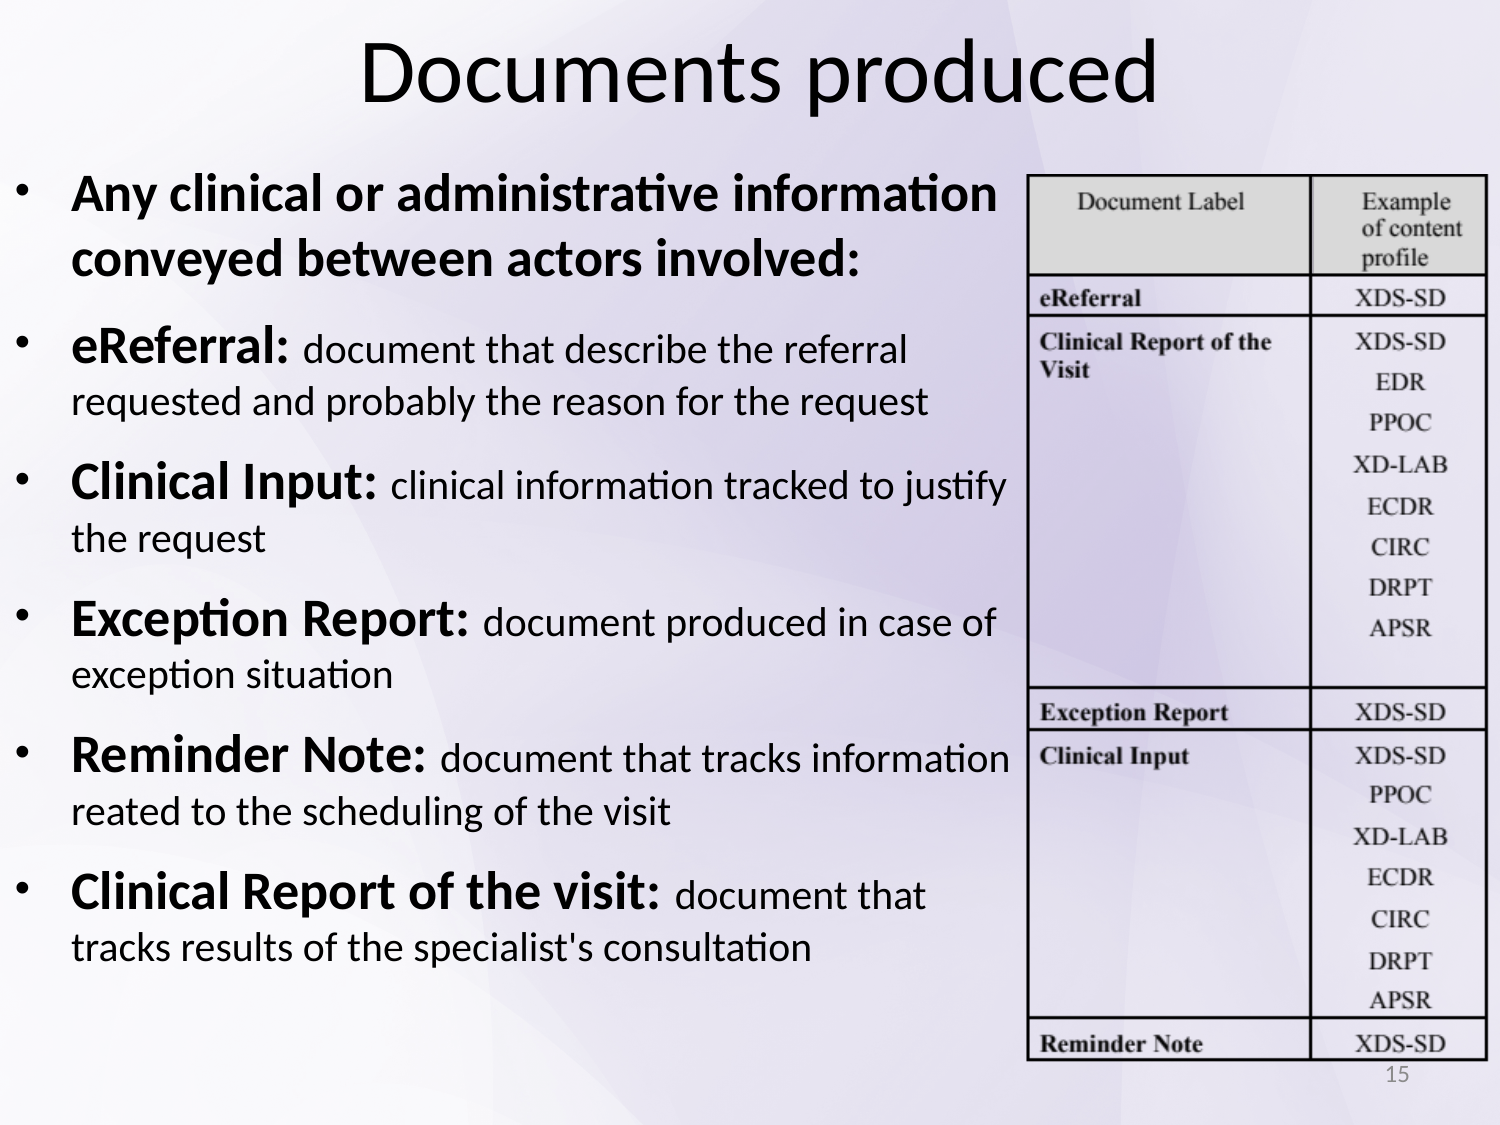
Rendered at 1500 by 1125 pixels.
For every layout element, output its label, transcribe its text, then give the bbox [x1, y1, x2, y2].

picture [774, 174, 1500, 1101]
title Documents produced [75, 0, 1425, 160]
text_box Any clinical or administrative information conveyed between actors involved: eReferral: document that describe the referral requested and probably the reason for the request Clinical Input: clinical information tracked to justify the request Exception Report: document produced in case of exception situation Reminder Note: document that tracks information reated to the scheduling of the visit Clinical Report of the visit: document that tracks results of the specialist's consultation [0, 149, 1038, 625]
